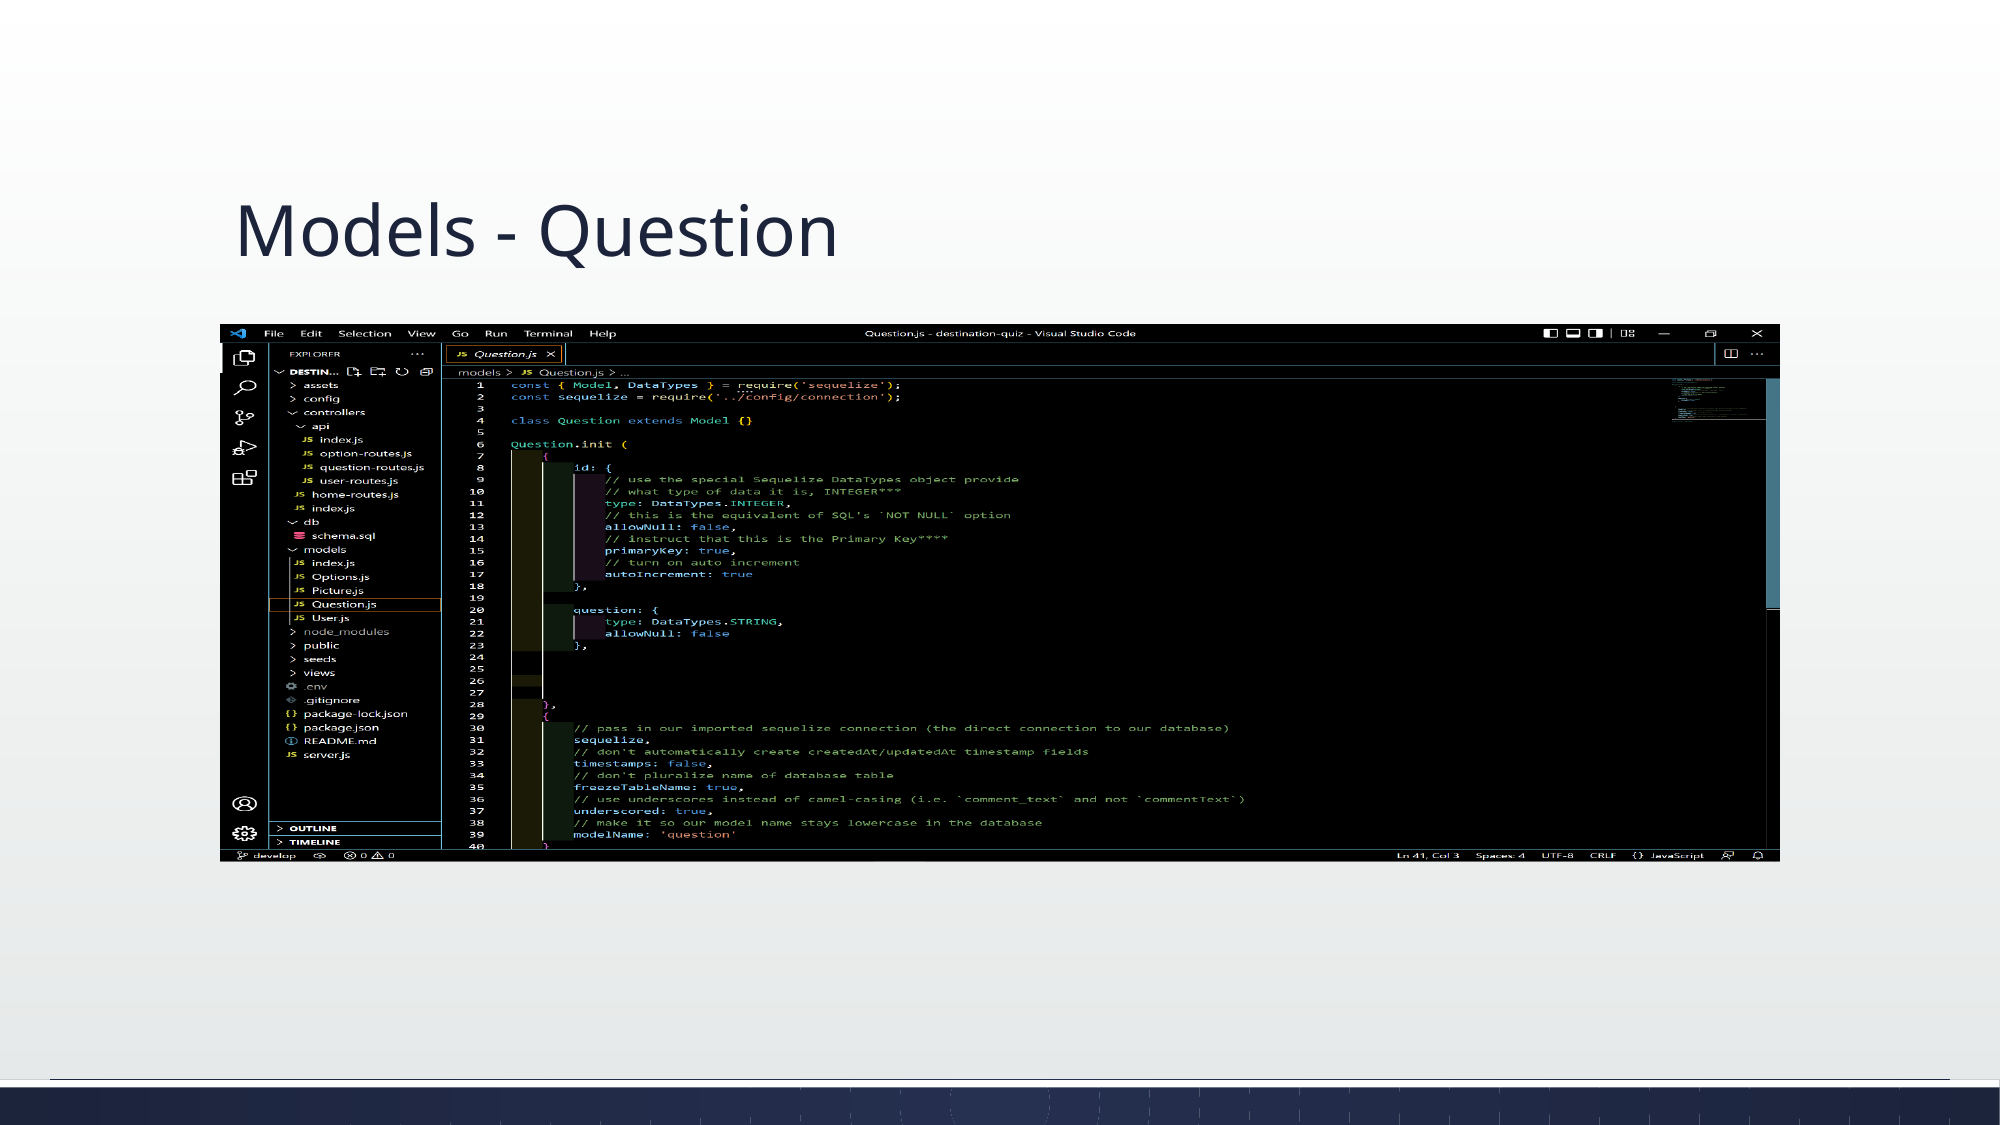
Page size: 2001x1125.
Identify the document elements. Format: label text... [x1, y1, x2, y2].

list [220, 324, 1780, 862]
title Models - Question [219, 76, 1780, 279]
